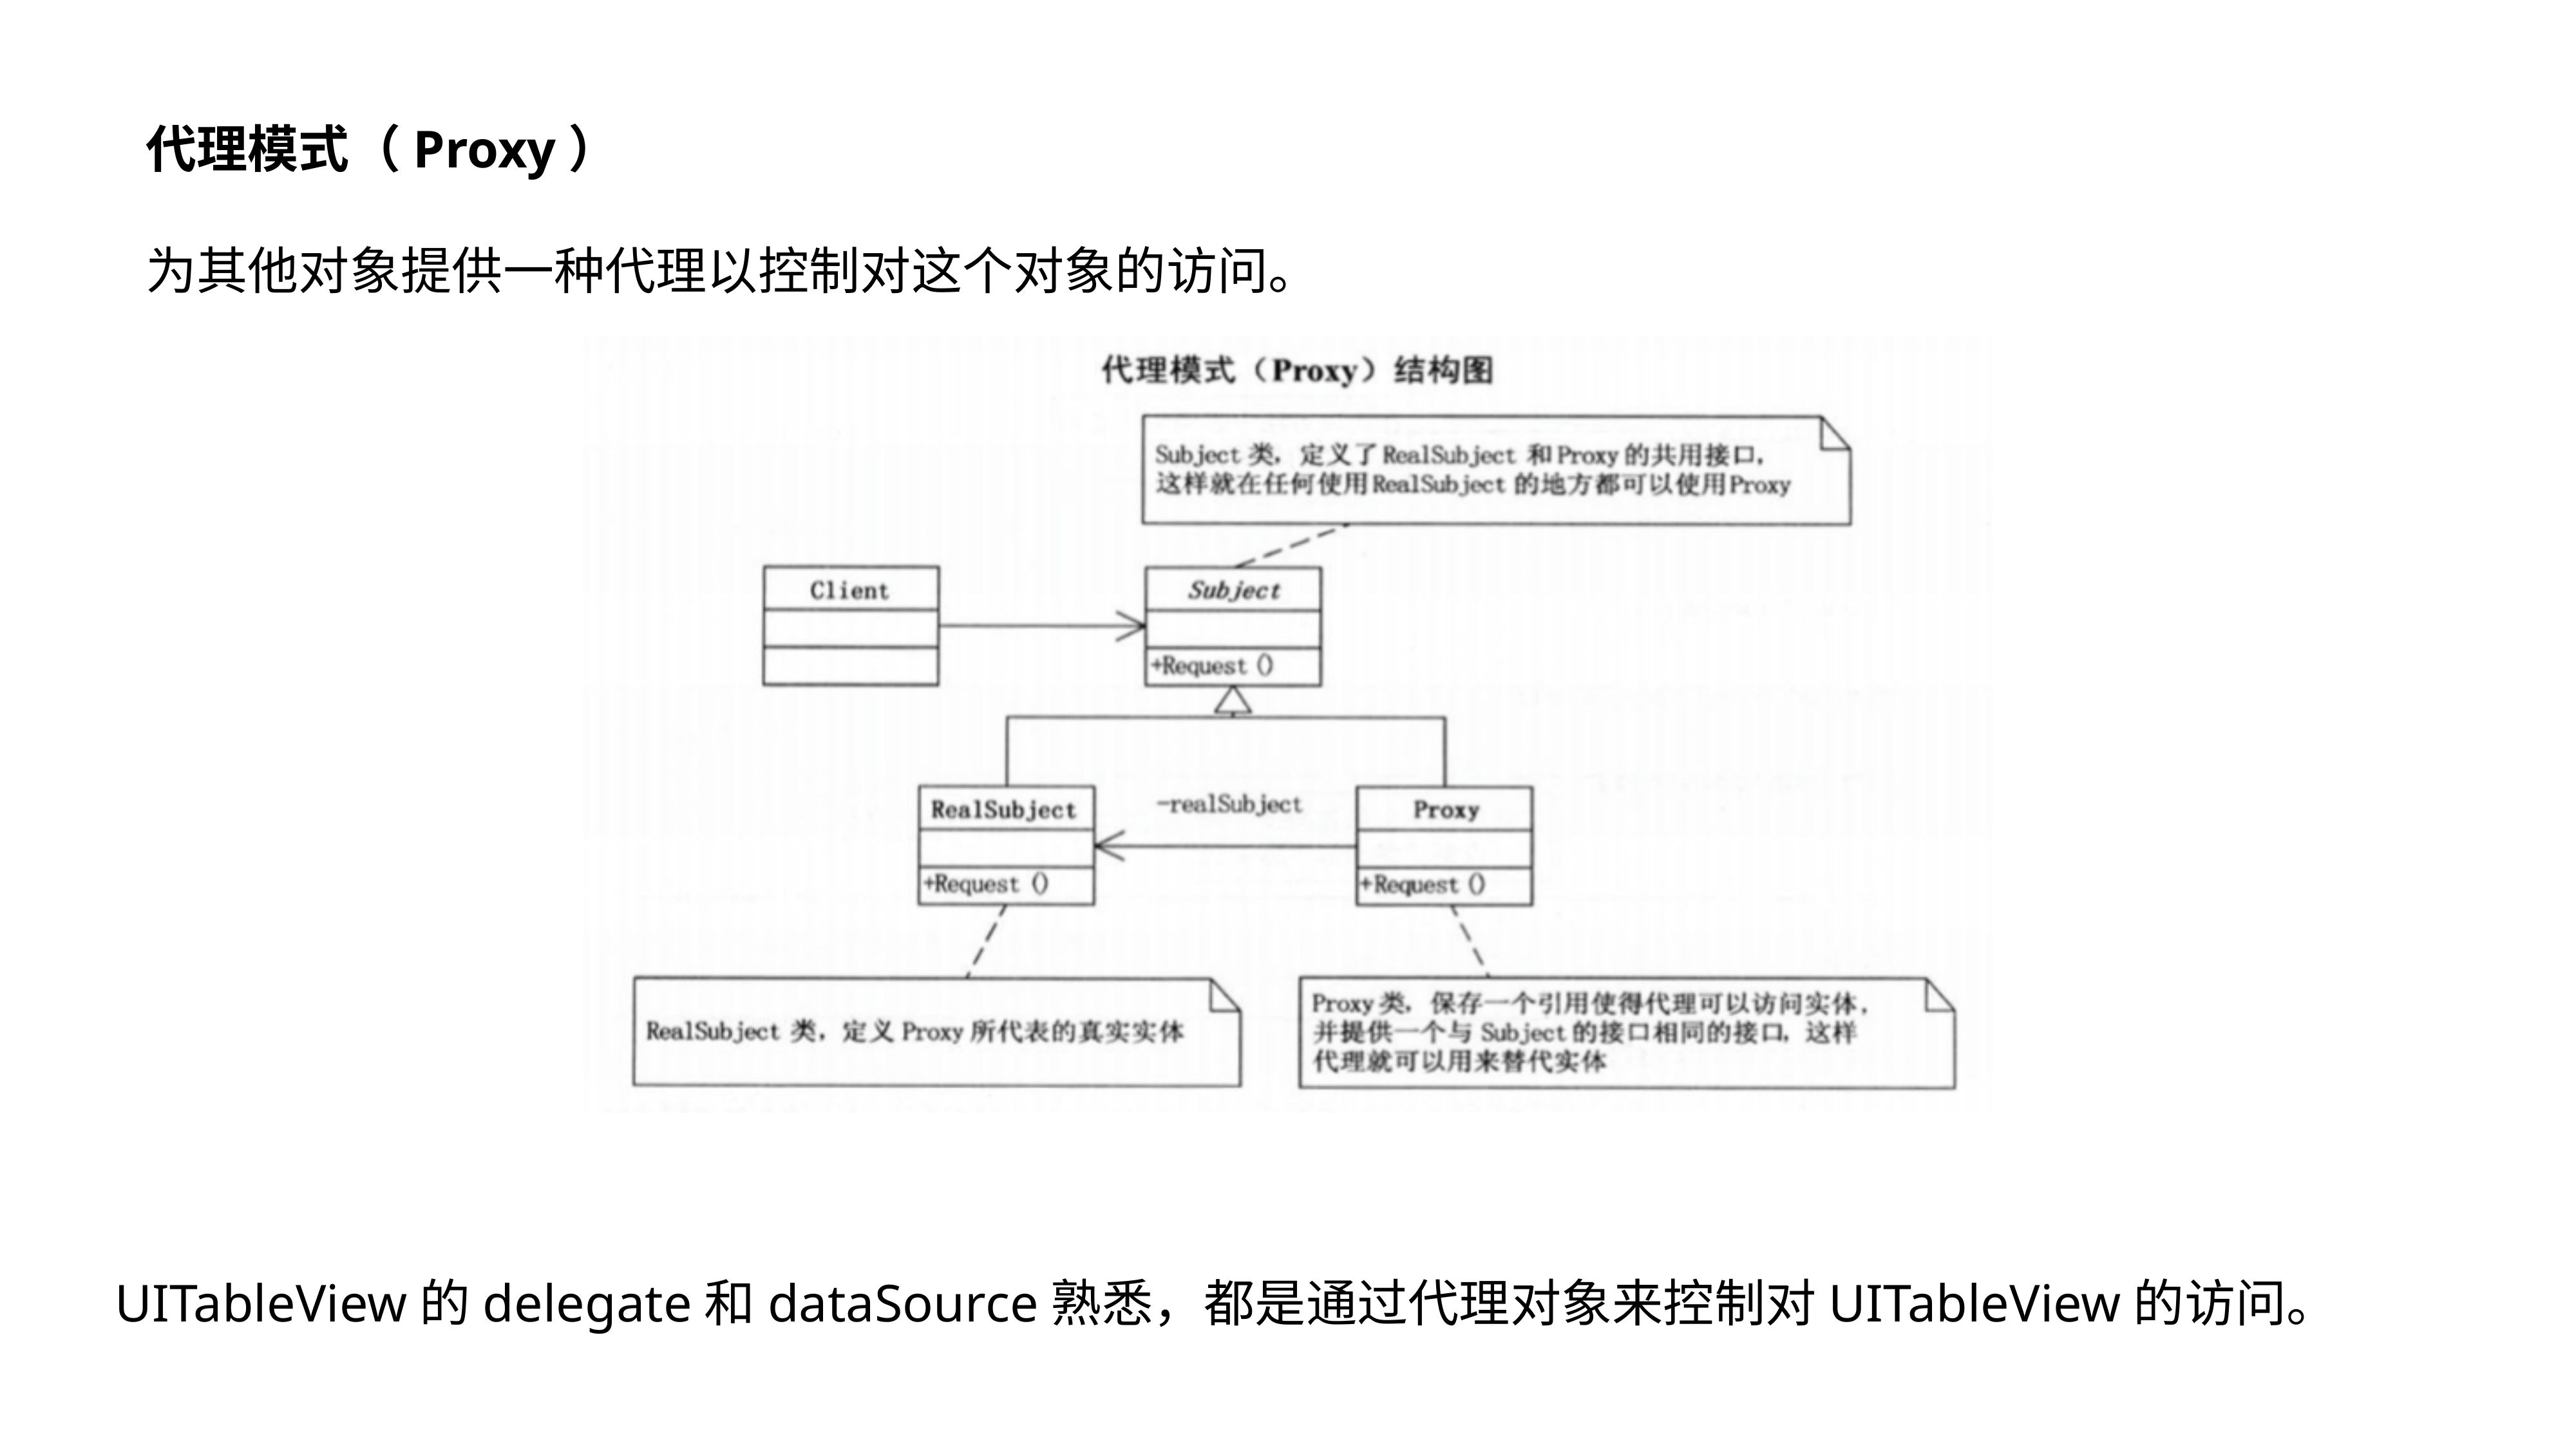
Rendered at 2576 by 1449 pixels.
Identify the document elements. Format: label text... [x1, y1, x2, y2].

text_box UITableView的delegate和dataSource熟悉，都是通过代理对象来控制对UITableView的访问。 [109, 1265, 2344, 1338]
picture [583, 336, 1993, 1113]
text_box 代理模式（Proxy） 为其他对象提供一种代理以控制对这个对象的访问。 [140, 111, 1325, 305]
